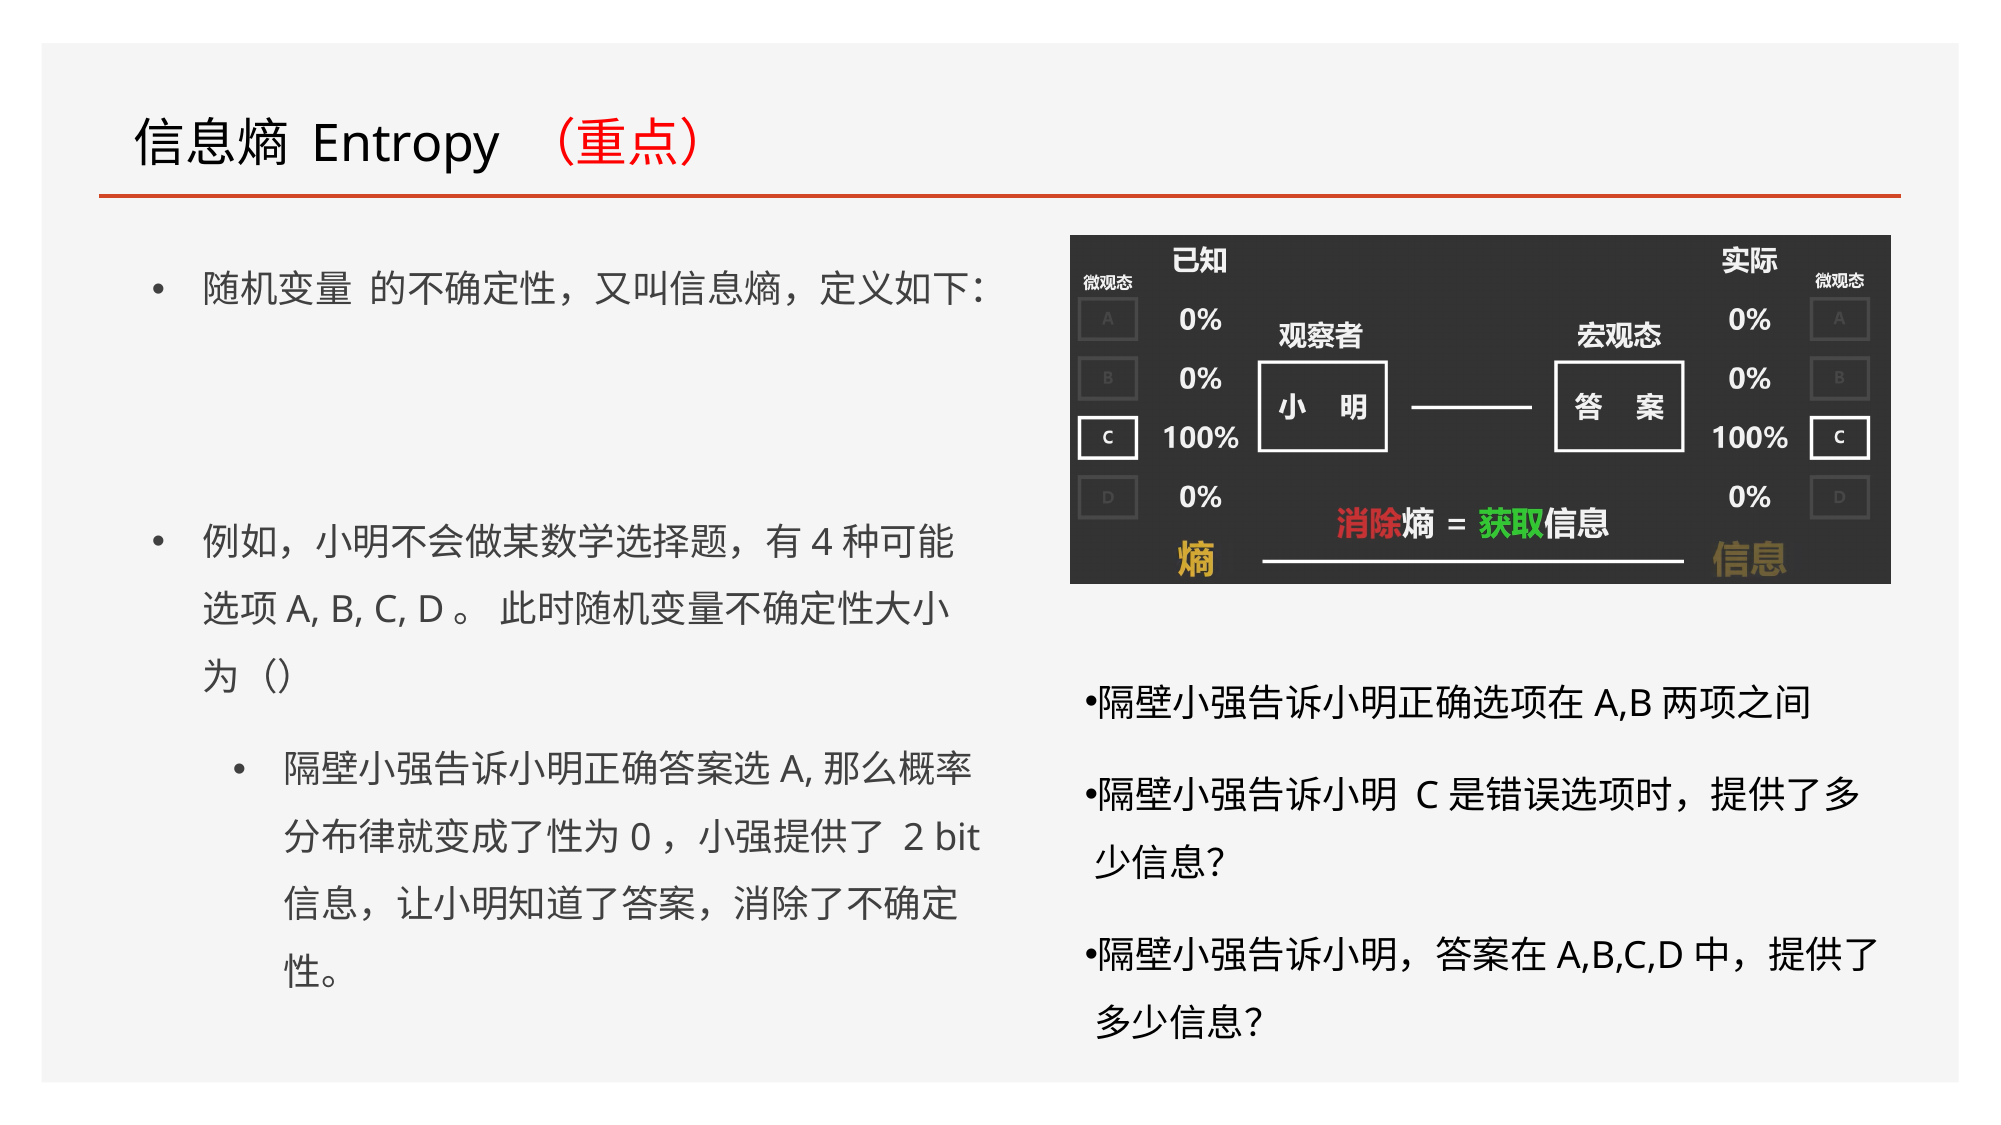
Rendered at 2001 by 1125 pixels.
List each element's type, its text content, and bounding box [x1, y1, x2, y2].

picture [1069, 235, 1891, 585]
text_box 隔壁小强告诉小明正确选项在A,B两项之间 隔壁小强告诉小明 C是错误选项时，提供了多少信息？ 隔壁小强告诉小明，答案在A,B,C,D中，提供了多少信息？ [1069, 648, 1904, 1051]
title 信息熵 Entropy （重点） [85, 73, 1465, 179]
